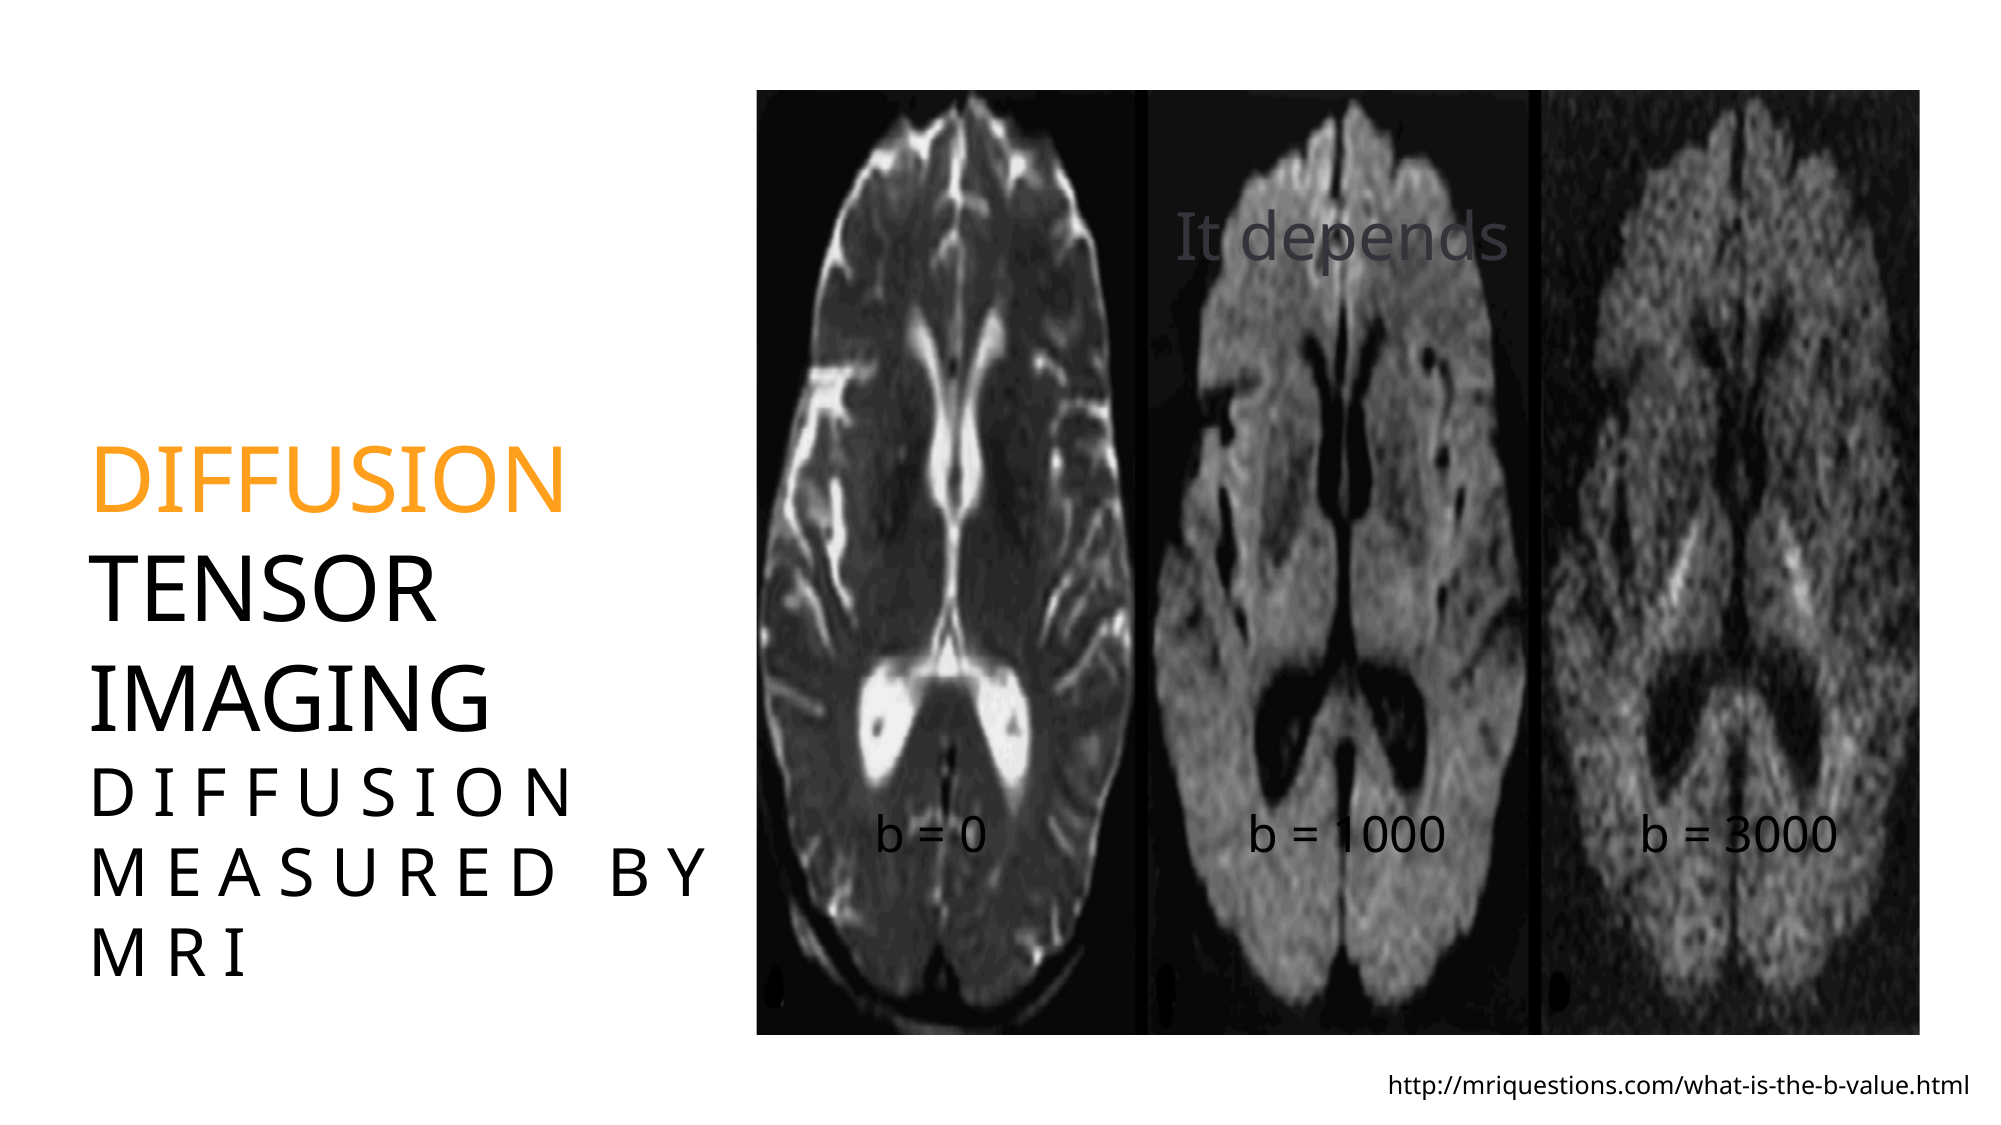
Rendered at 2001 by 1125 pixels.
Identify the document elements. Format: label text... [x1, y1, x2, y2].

text_box DIFFUSION TENSOR IMAGING DIFFUSION MEASURED BY MRI [73, 412, 756, 998]
picture [756, 90, 1920, 1035]
text_box http://mriquestions.com/what-is-the-b-value.html [1373, 1061, 1986, 1107]
